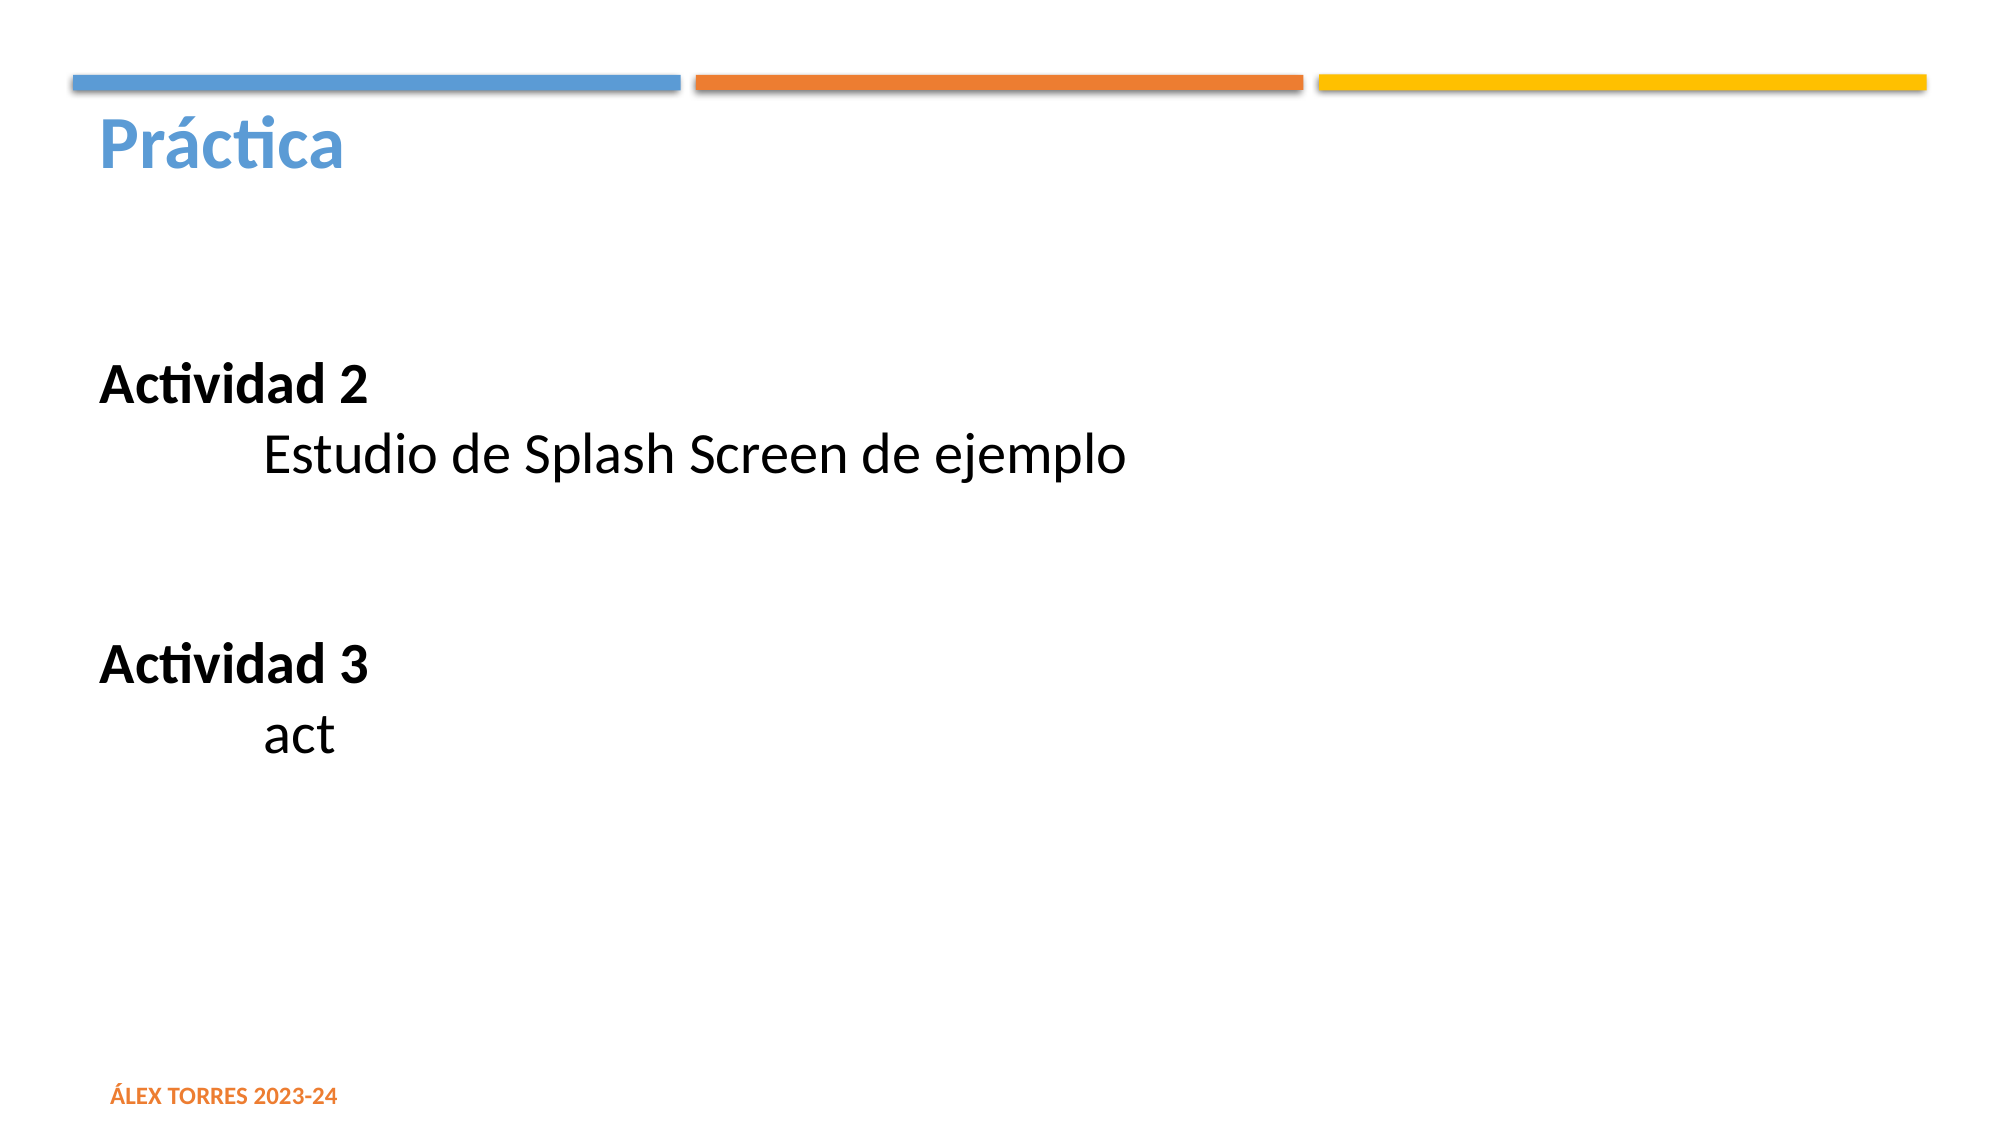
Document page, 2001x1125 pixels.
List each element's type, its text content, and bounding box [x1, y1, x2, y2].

text_box Actividad 2 Estudio de Splash Screen de ejemplo Actividad 3 act [85, 190, 1915, 1074]
text_box Práctica [85, 78, 1915, 188]
